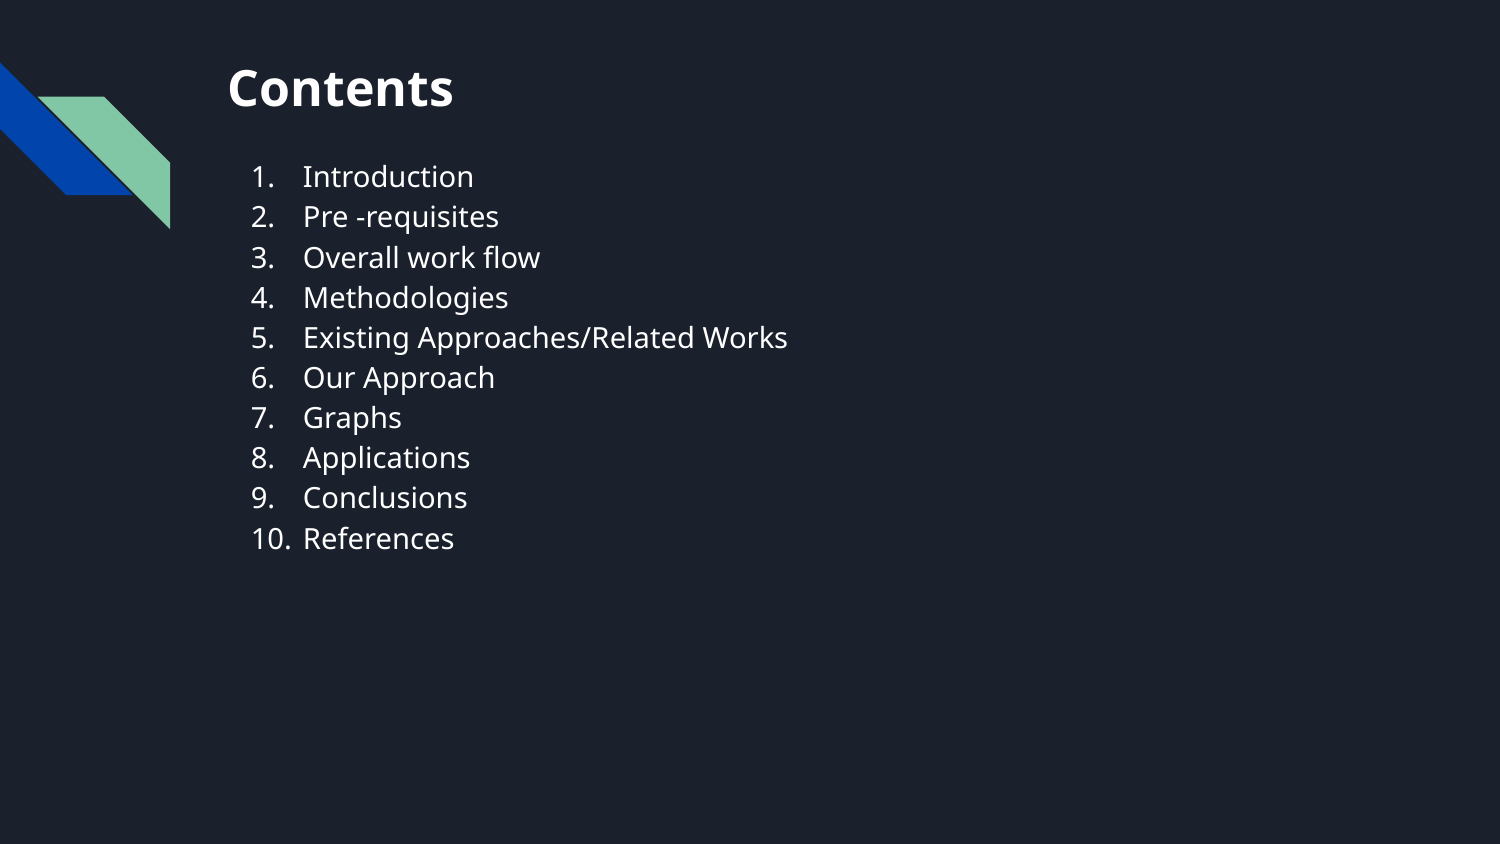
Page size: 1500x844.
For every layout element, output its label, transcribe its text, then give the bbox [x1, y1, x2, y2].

title Contents [212, 41, 1368, 138]
list Introduction Pre -requisites Overall work flow Methodologies Existing Approaches/Related Works Our Approach Graphs Applications Conclusions References [212, 138, 1368, 727]
